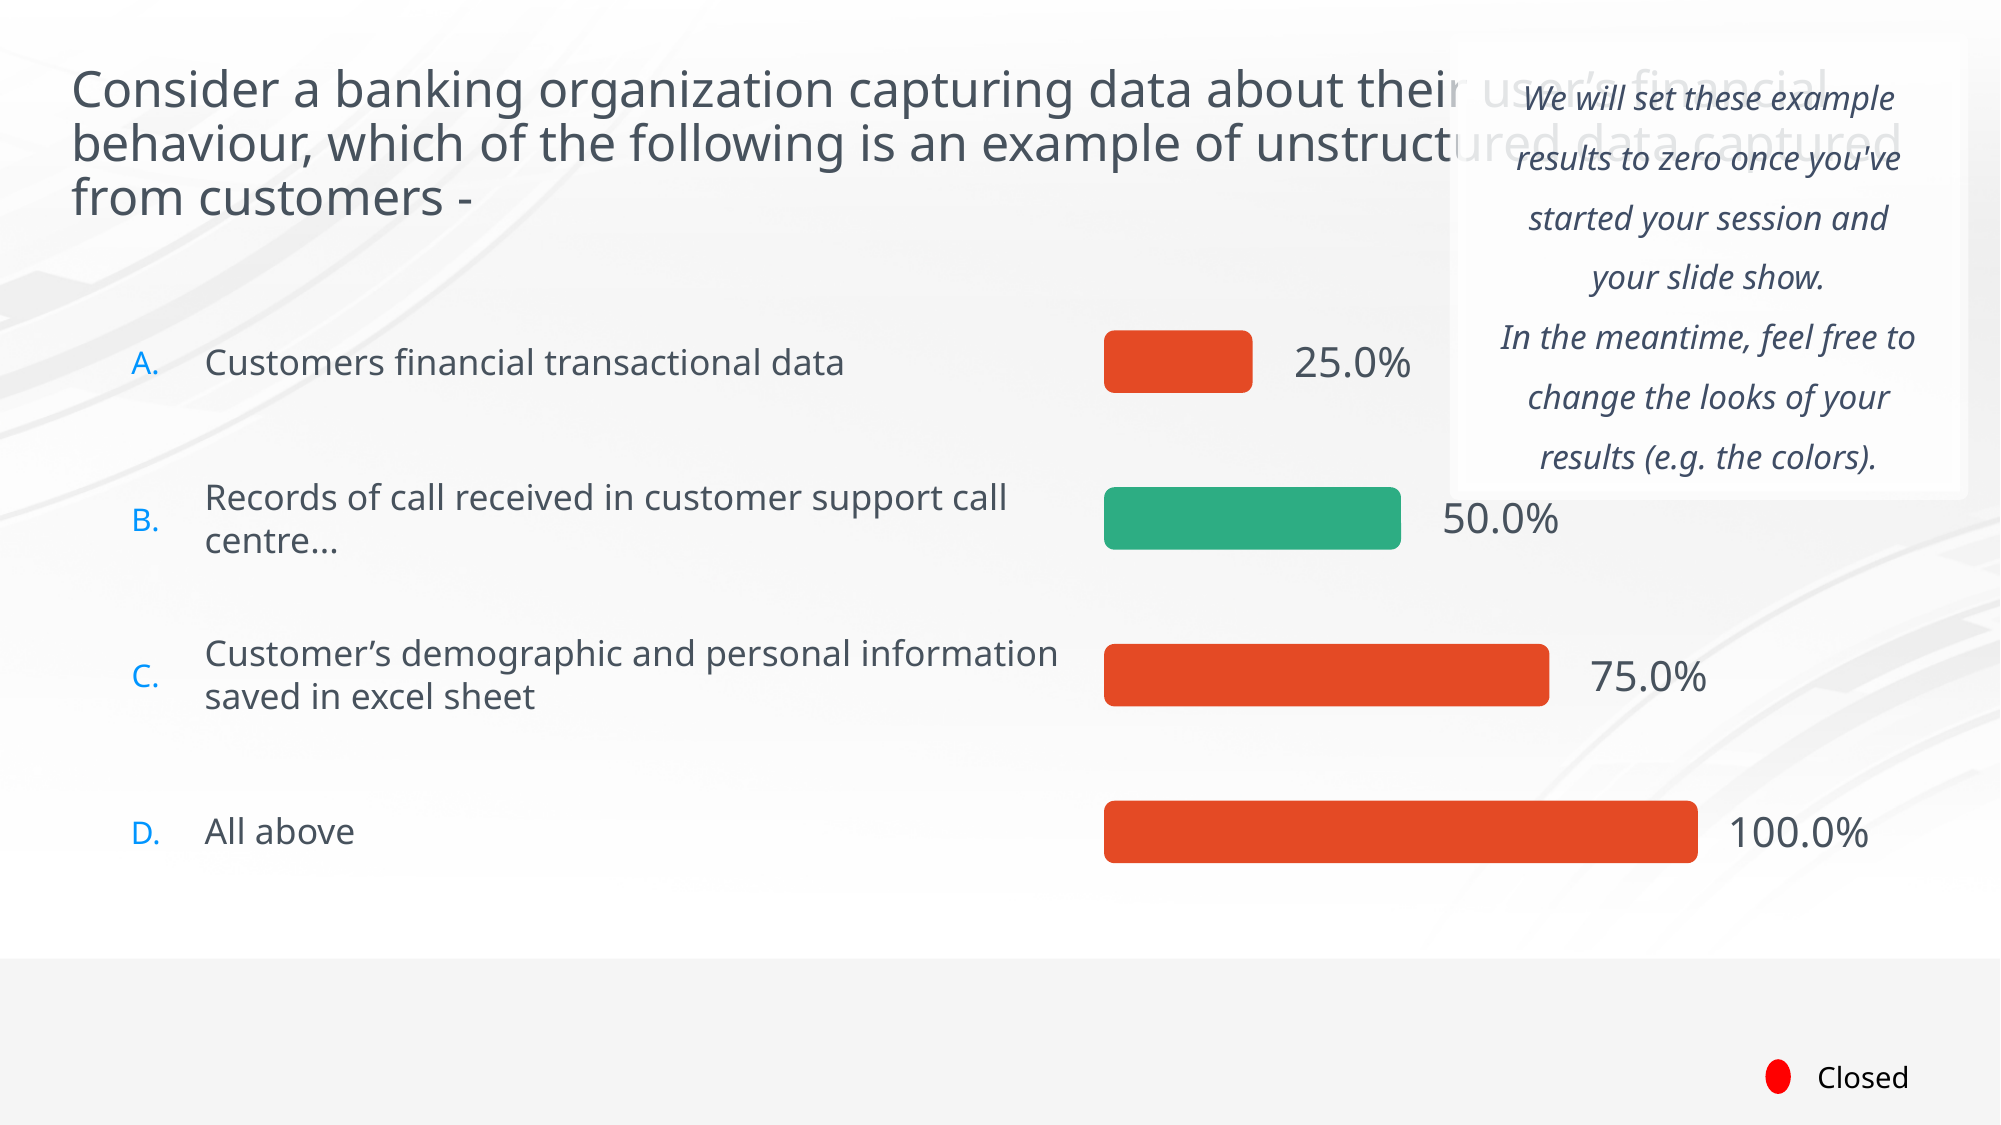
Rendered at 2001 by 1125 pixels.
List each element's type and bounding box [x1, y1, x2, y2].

text_box [1755, 1046, 1986, 1108]
text_box [102, 276, 1888, 917]
picture [0, 0, 2000, 1125]
